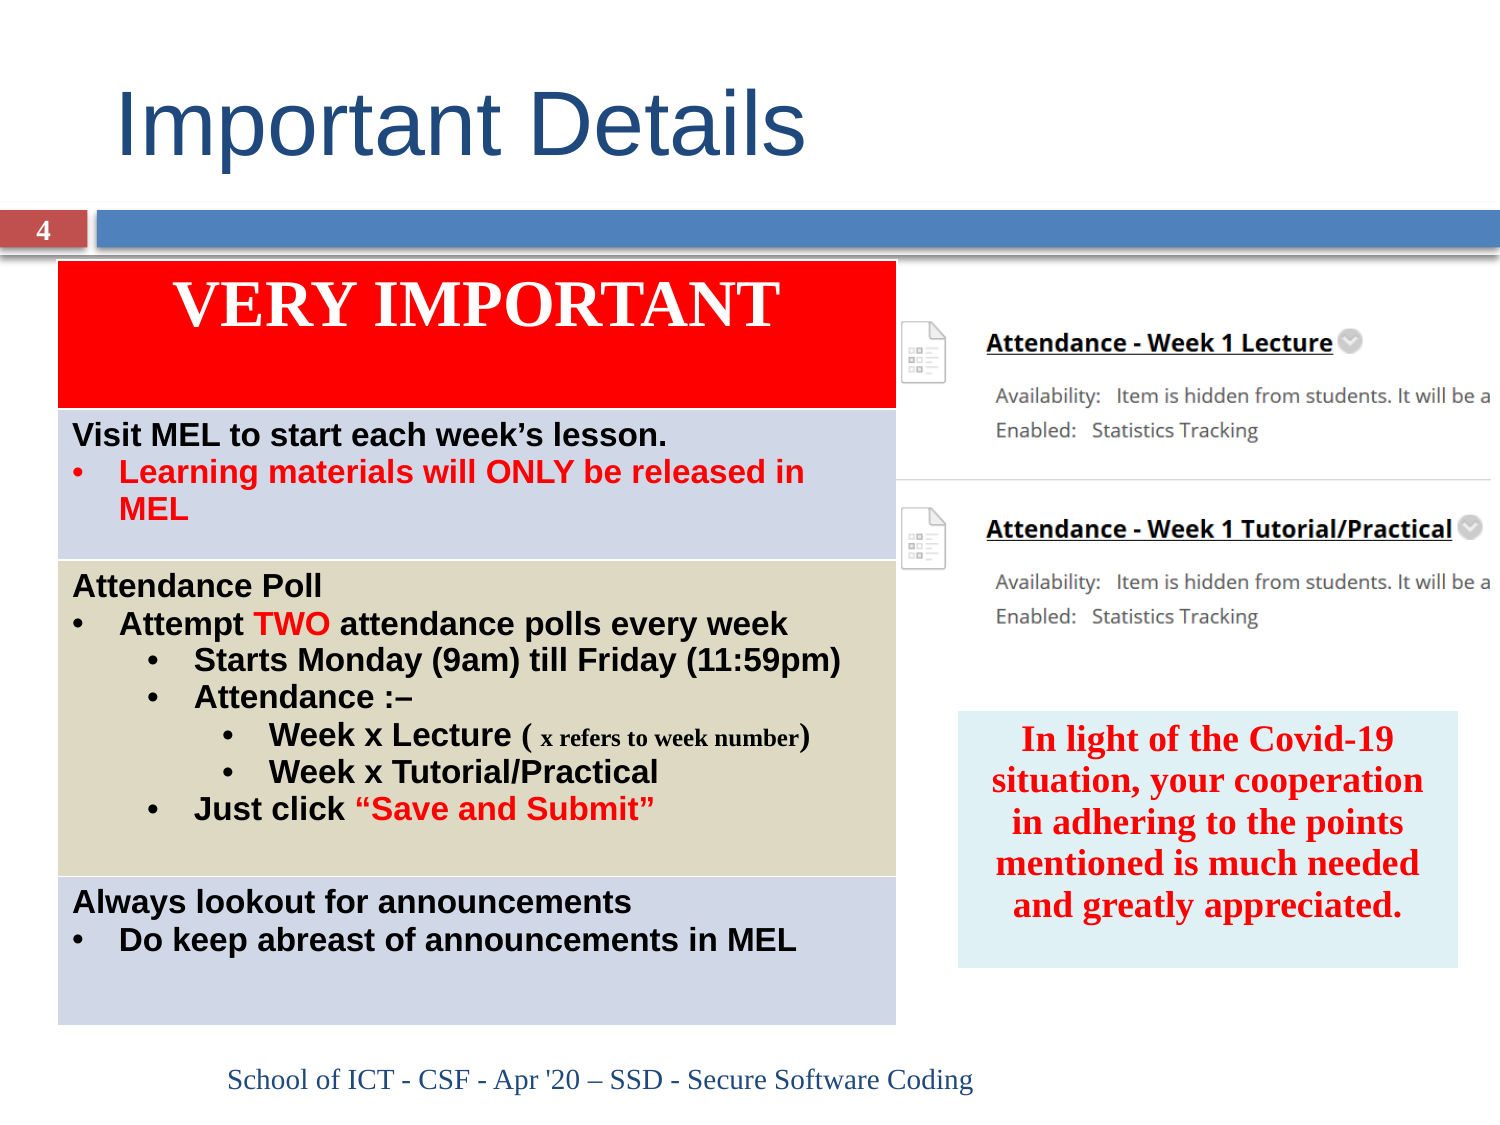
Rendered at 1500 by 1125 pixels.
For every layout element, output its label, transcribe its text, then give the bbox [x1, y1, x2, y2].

table_cell Attendance Poll Attempt TWO attendance polls every week Starts Monday (9am) till Friday (11:59pm) Attendance :– Week x Lecture ( x refers to week number) Week x Tutorial/Practical Just click “Save and Submit” [58, 561, 896, 876]
picture [896, 314, 1491, 634]
slide_number 4 [0, 208, 88, 249]
title Important Details [99, 37, 1438, 200]
table_header VERY IMPORTANT [58, 261, 896, 408]
table_header In light of the Covid-19 situation, your cooperation in adhering to the points mentioned is much needed and greatly appreciated. [958, 711, 1458, 968]
table_cell Always lookout for announcements Do keep abreast of announcements in MEL [58, 877, 896, 1025]
footer School of ICT - CSF - Apr '20 – SSD - Secure Software Coding [99, 1048, 990, 1108]
table_cell Visit MEL to start each week’s lesson. Learning materials will ONLY be released in MEL [58, 410, 890, 559]
